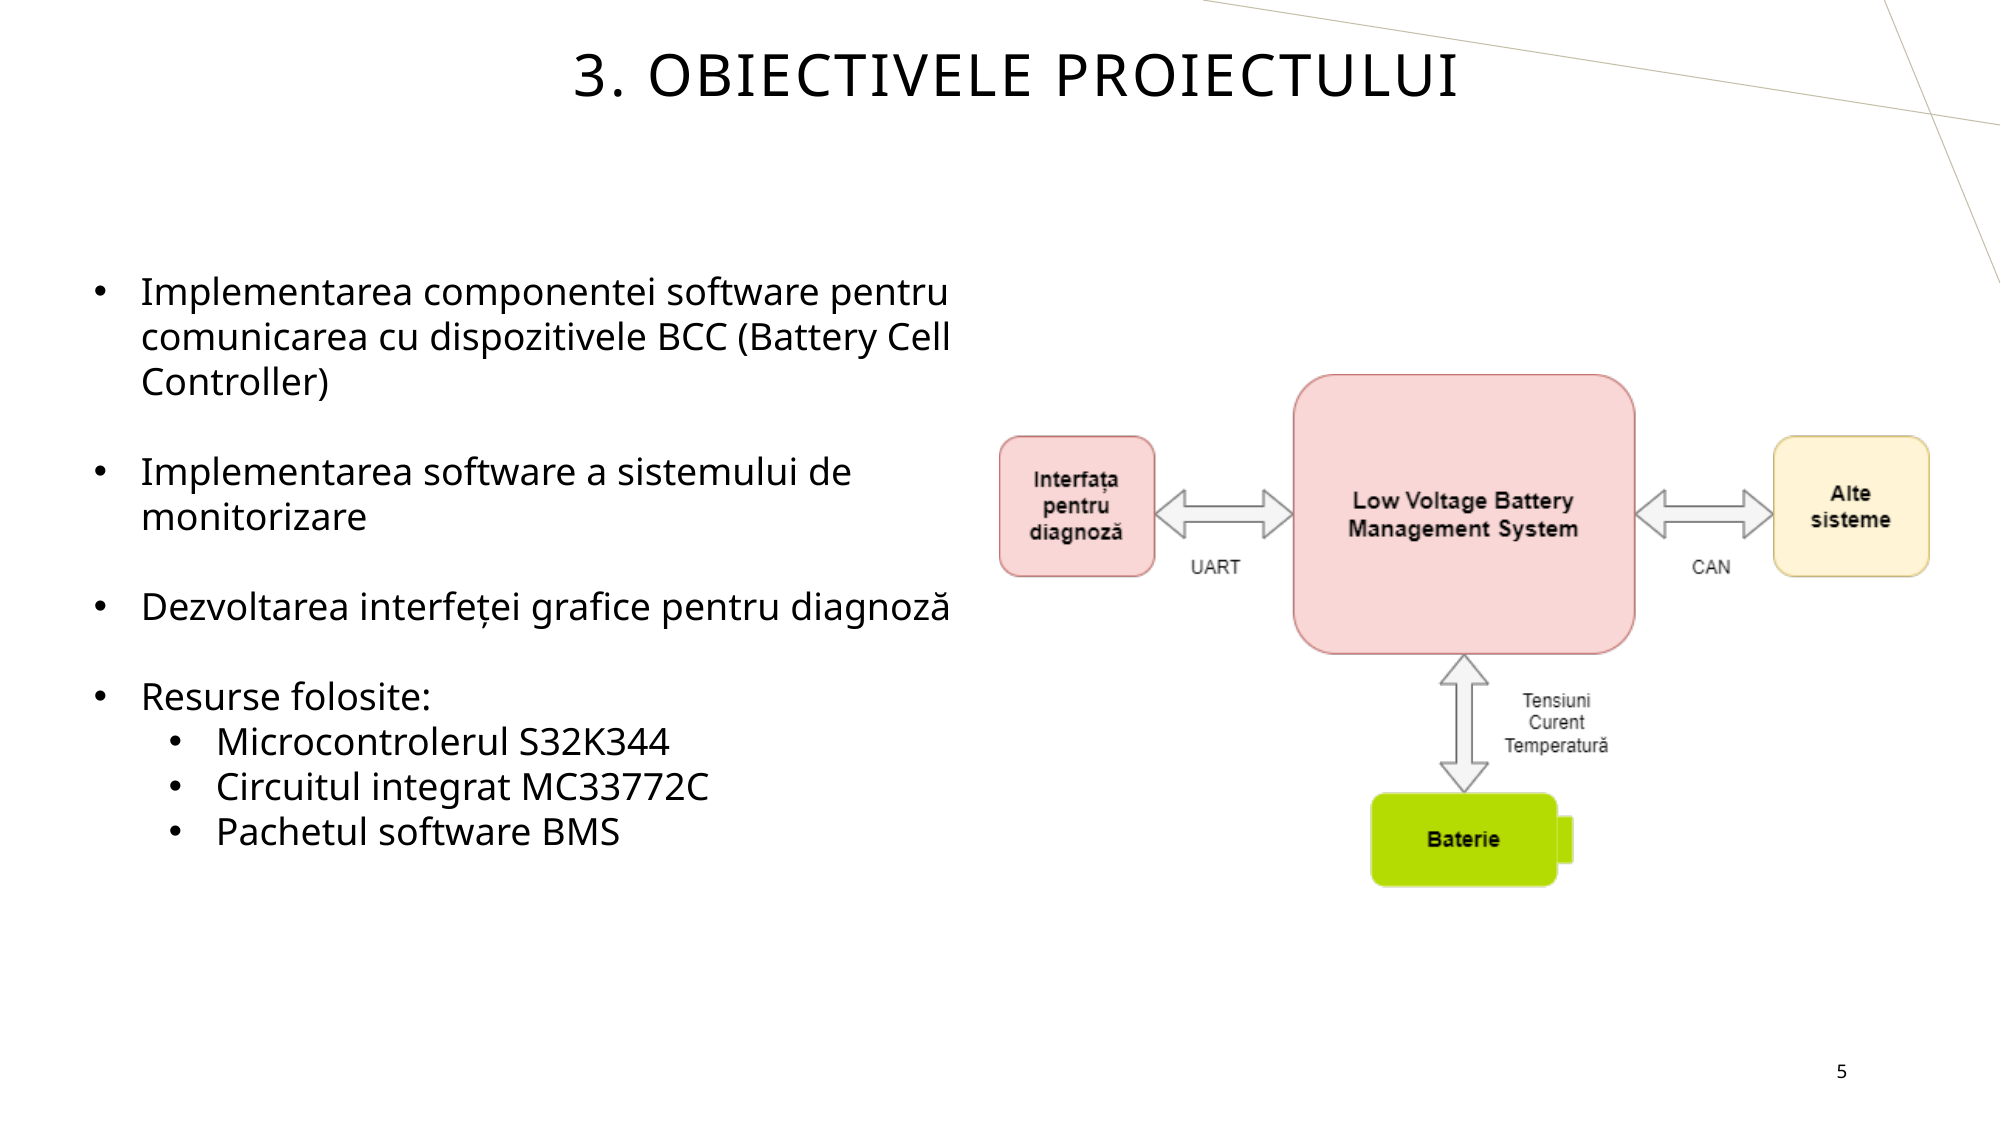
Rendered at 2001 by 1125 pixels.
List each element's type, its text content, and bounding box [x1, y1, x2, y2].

text_box Implementarea componentei software pentru comunicarea cu dispozitivele BCC (Battery Cell Controller) Implementarea software a sistemului de monitorizare Dezvoltarea interfeței grafice pentru diagnoză Resurse folosite: Microcontrolerul S32K344 Circuitul integrat MC33772C Pachetul software BMS [79, 260, 1000, 951]
slide_number 5 [1412, 1042, 1863, 1103]
picture [999, 374, 1930, 889]
title 3. Obiectivele Proiectului [326, 1, 1708, 155]
